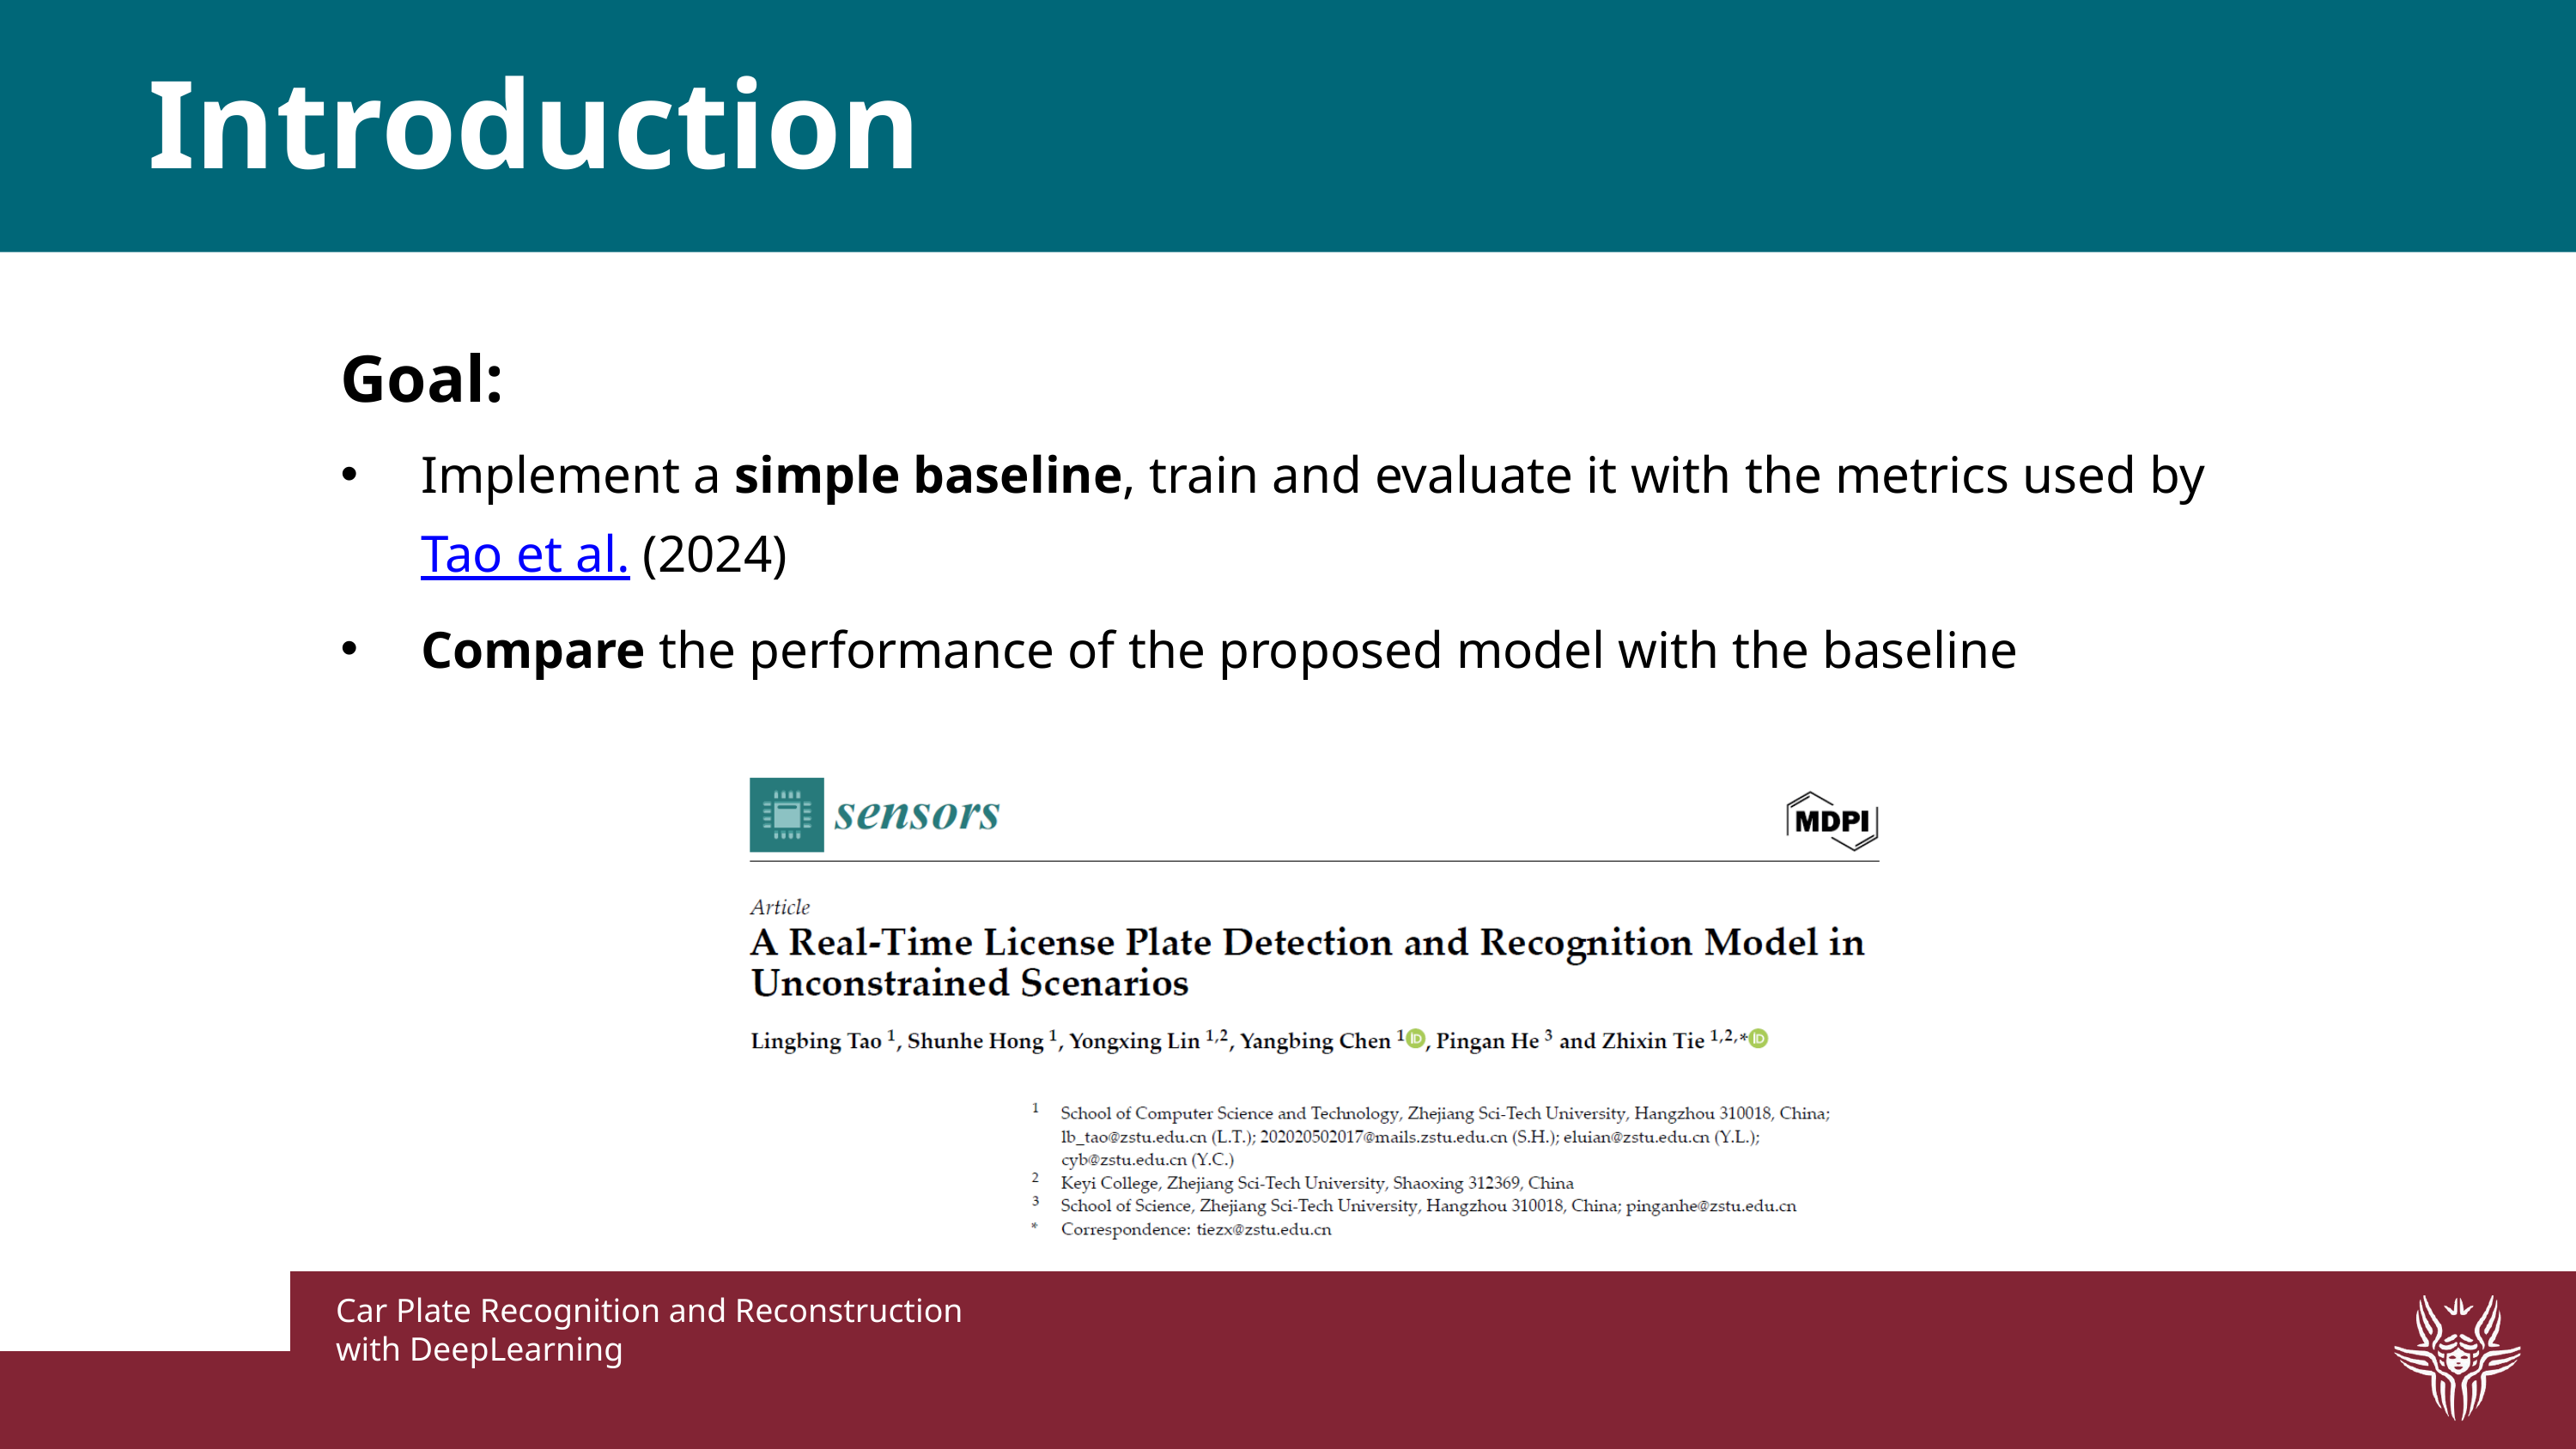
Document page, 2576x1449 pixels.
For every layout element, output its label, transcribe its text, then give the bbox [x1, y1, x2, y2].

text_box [0, 1245, 2576, 1449]
picture [697, 767, 1940, 1249]
text_box Goal: Implement a simple baseline, train and evaluate it with the metrics used by Tao et al. (2024) Compare the performance of the proposed model with the baseline [340, 328, 2376, 941]
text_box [0, 0, 2576, 253]
